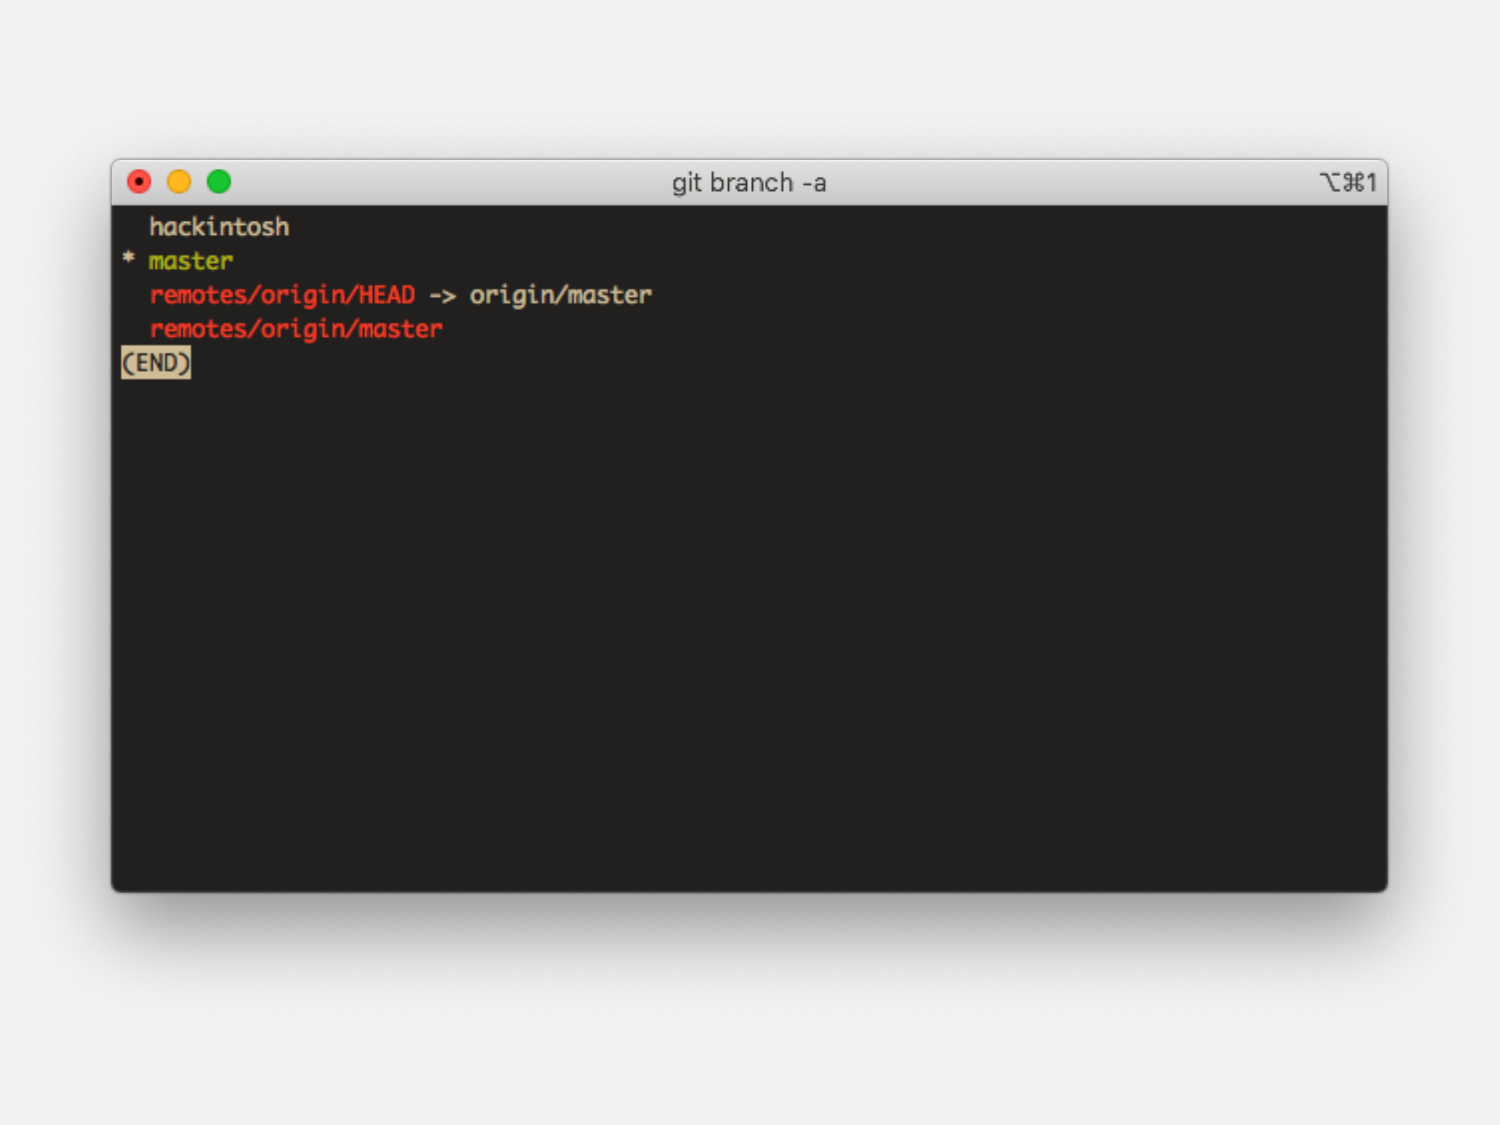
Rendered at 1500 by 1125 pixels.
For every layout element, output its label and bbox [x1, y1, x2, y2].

picture [0, 84, 1500, 1041]
